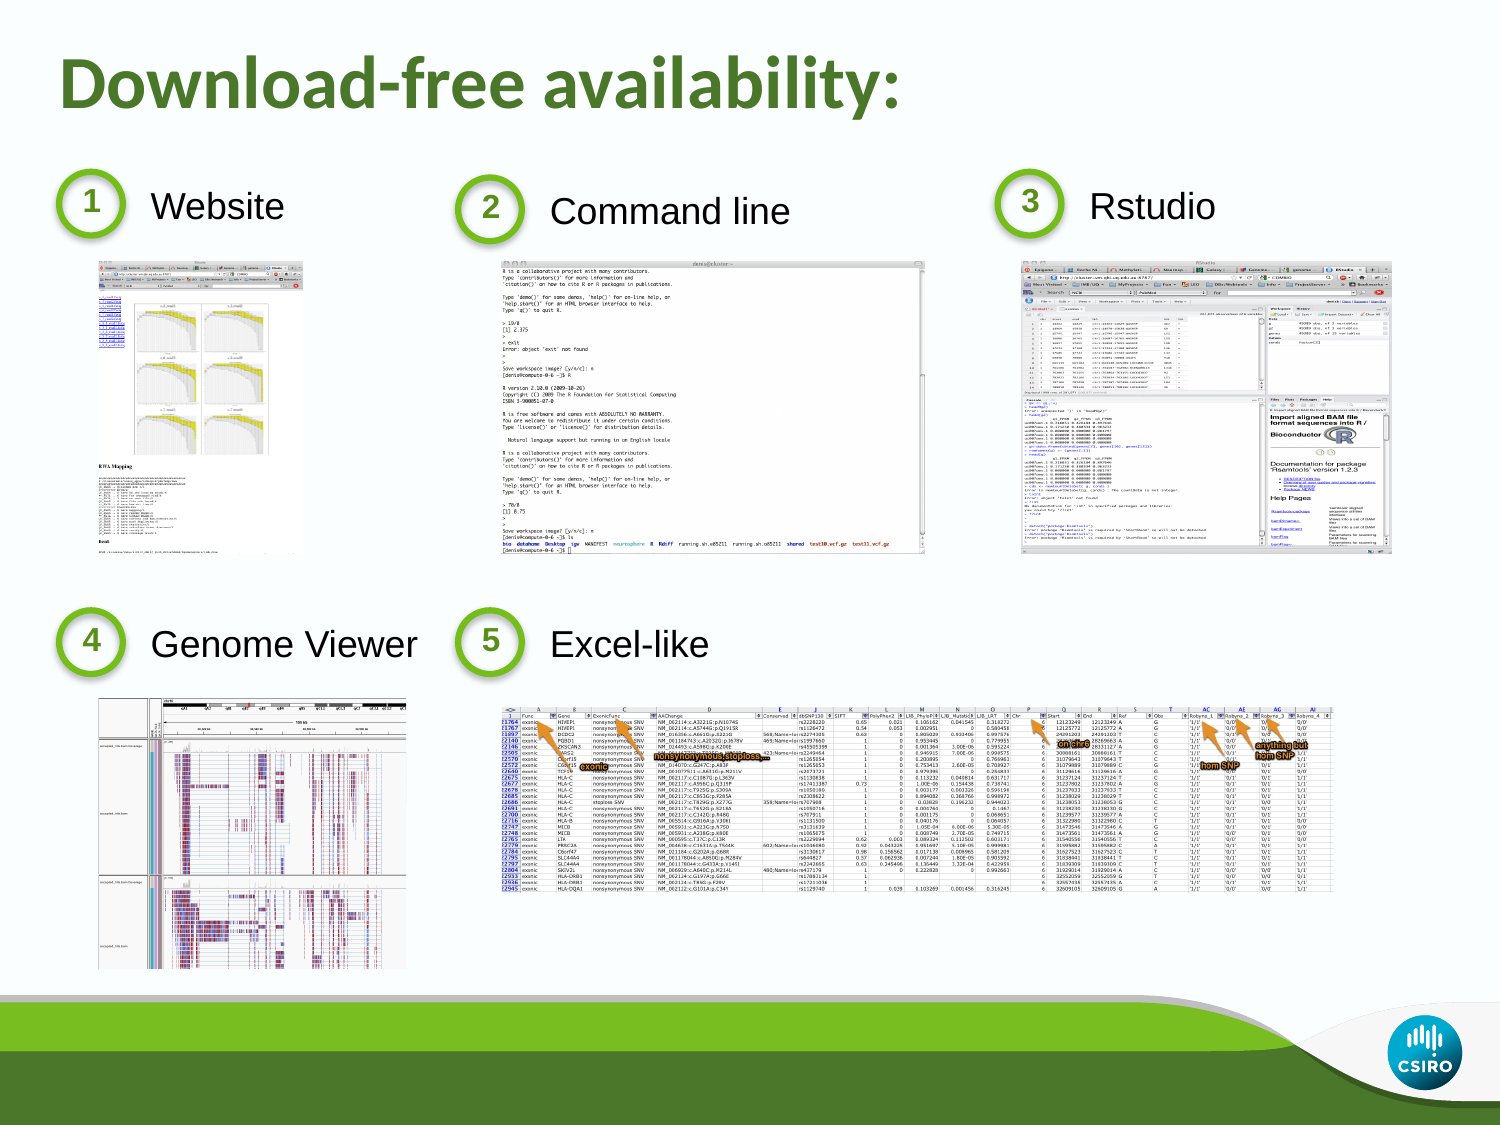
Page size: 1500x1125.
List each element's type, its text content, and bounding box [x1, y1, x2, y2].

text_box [58, 610, 145, 675]
picture [98, 697, 407, 969]
text_box Excel-like [546, 612, 844, 673]
picture [1021, 260, 1392, 554]
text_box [457, 610, 544, 675]
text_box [98, 260, 304, 554]
picture [501, 707, 1334, 894]
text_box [457, 177, 544, 242]
text_box Website [147, 174, 303, 235]
text_box Command line [547, 180, 821, 240]
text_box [58, 171, 145, 236]
text_box Rstudio [1086, 174, 1241, 235]
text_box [997, 171, 1083, 236]
text_box Genome Viewer [147, 612, 445, 673]
title Download-free availability: [58, 44, 1448, 186]
picture [501, 260, 926, 554]
